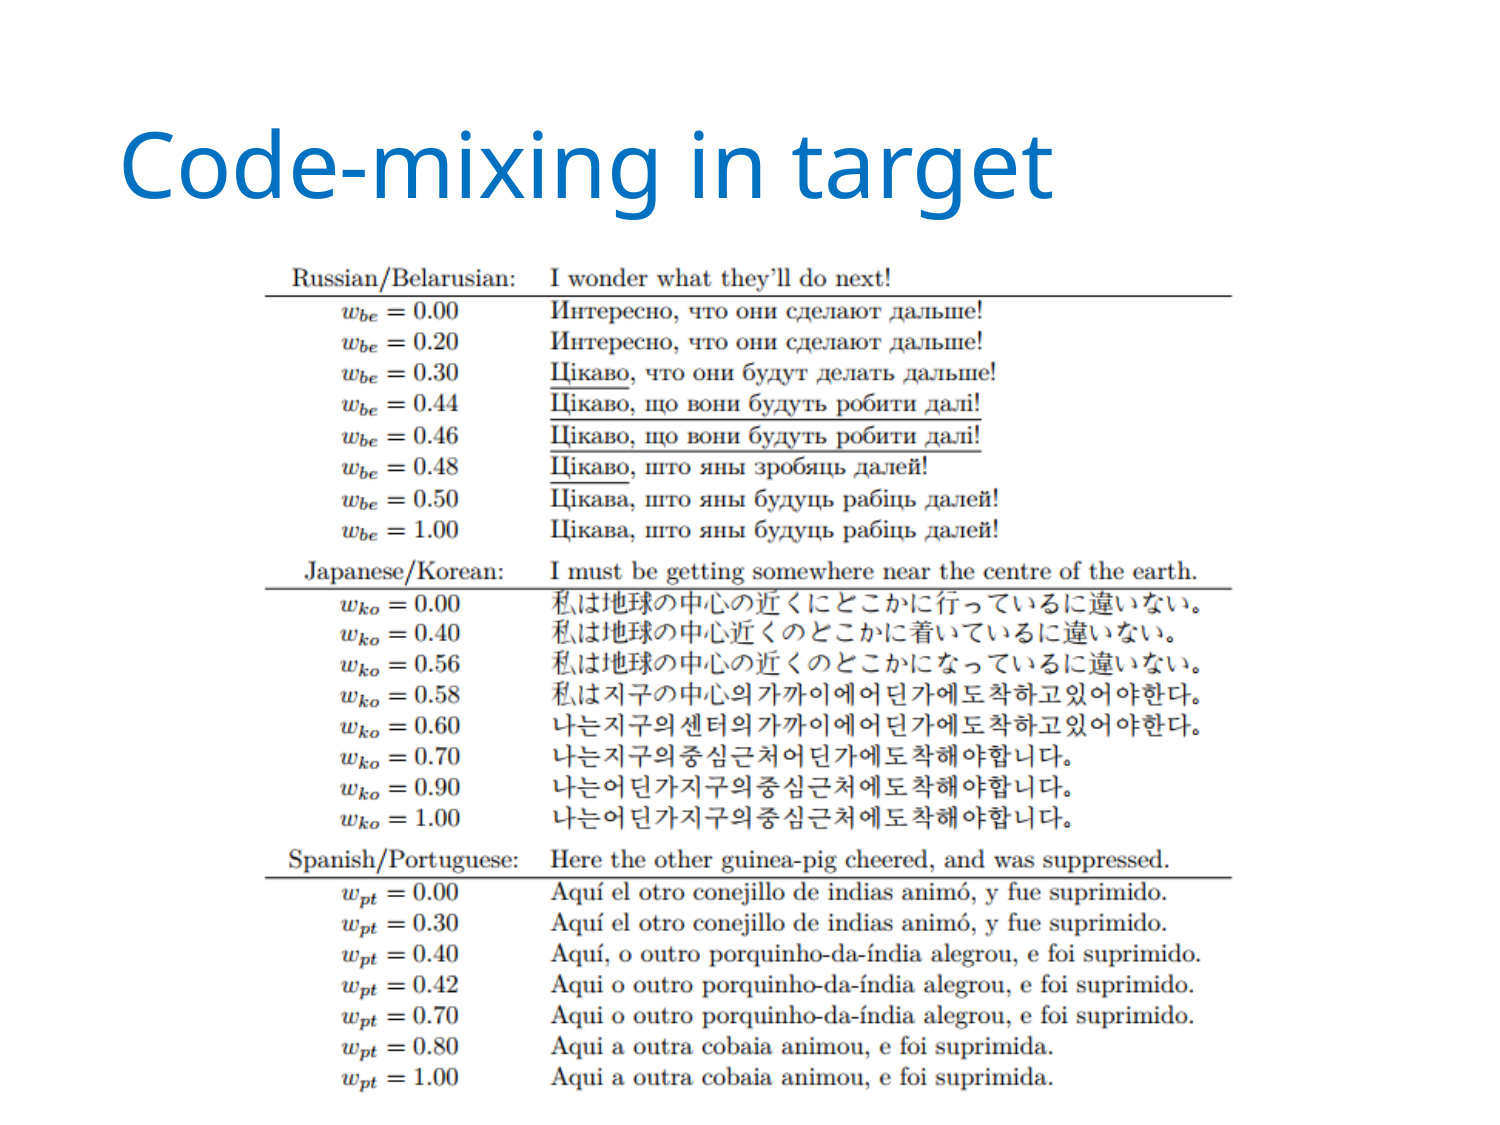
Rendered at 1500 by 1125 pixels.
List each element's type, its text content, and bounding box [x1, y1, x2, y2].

title Code-mixing in target [103, 59, 1397, 278]
picture [259, 254, 1241, 1096]
